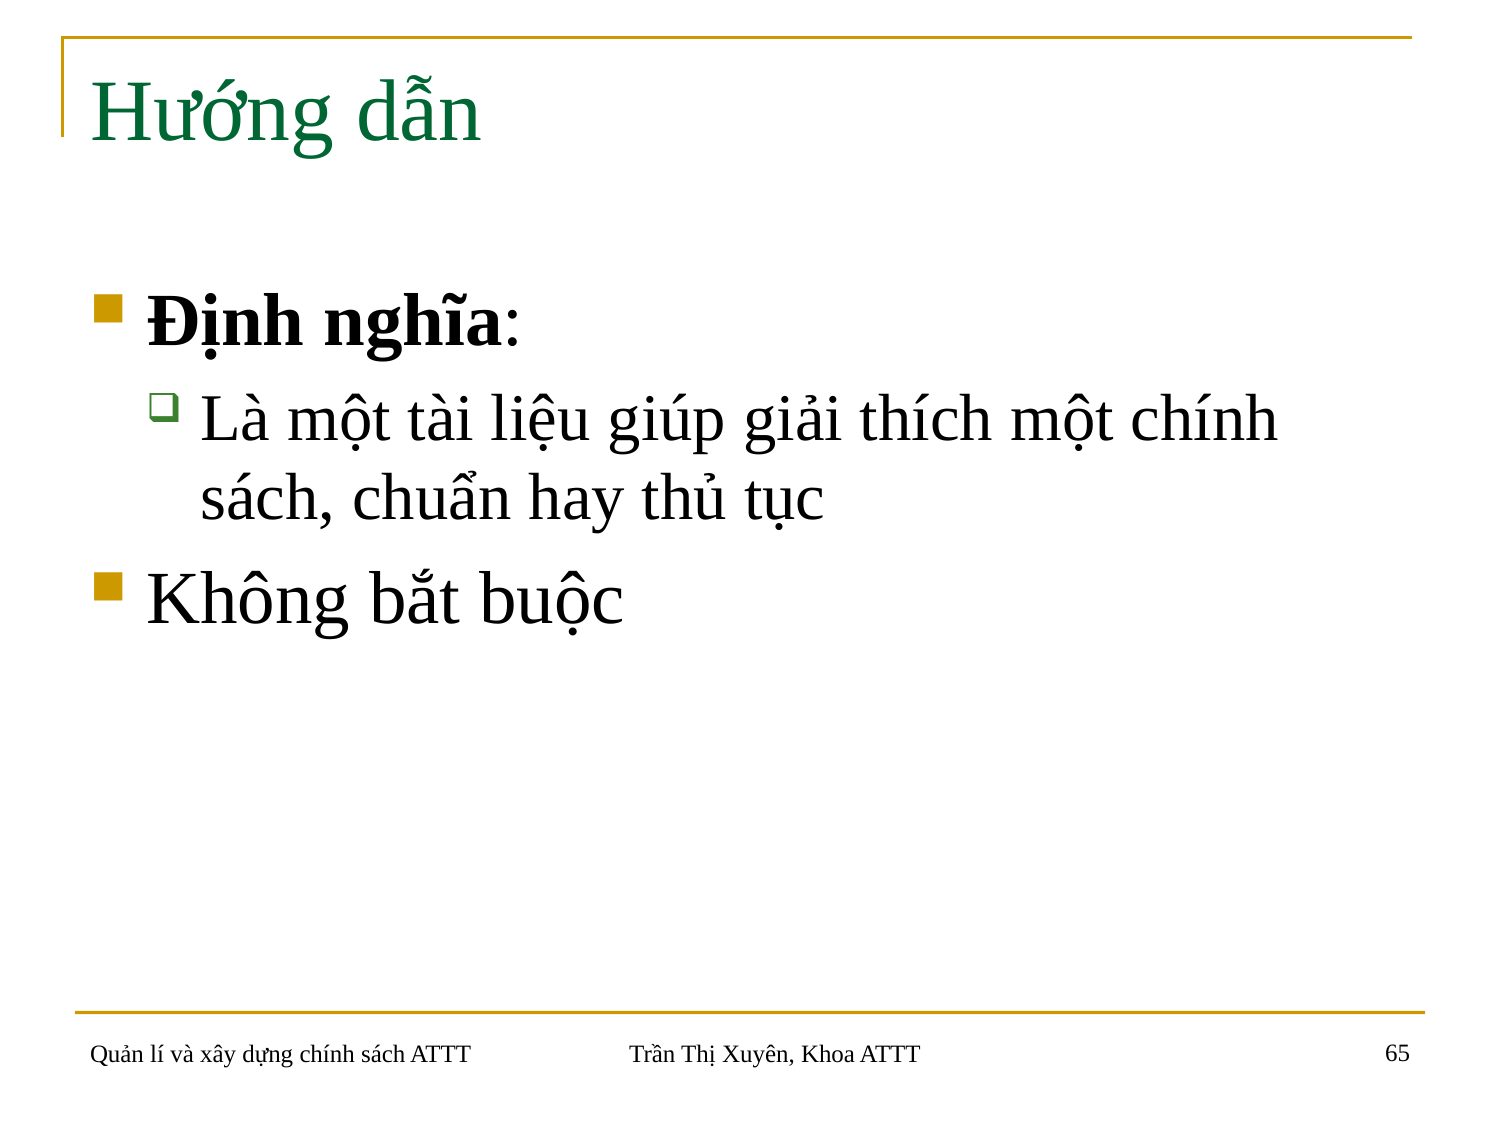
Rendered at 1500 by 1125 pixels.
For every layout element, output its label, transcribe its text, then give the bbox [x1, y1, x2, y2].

footer Trần Thị Xuyên, Khoa ATTT [562, 999, 988, 1075]
slide_number 65 [1074, 999, 1425, 1075]
list Định nghĩa: Là một tài liệu giúp giải thích một chính sách, chuẩn hay thủ tục Không bắt buộc [75, 262, 1425, 1006]
title Hướng dẫn [75, 45, 1425, 233]
slide_number Quản lí và xây dựng chính sách ATTT [75, 999, 500, 1075]
